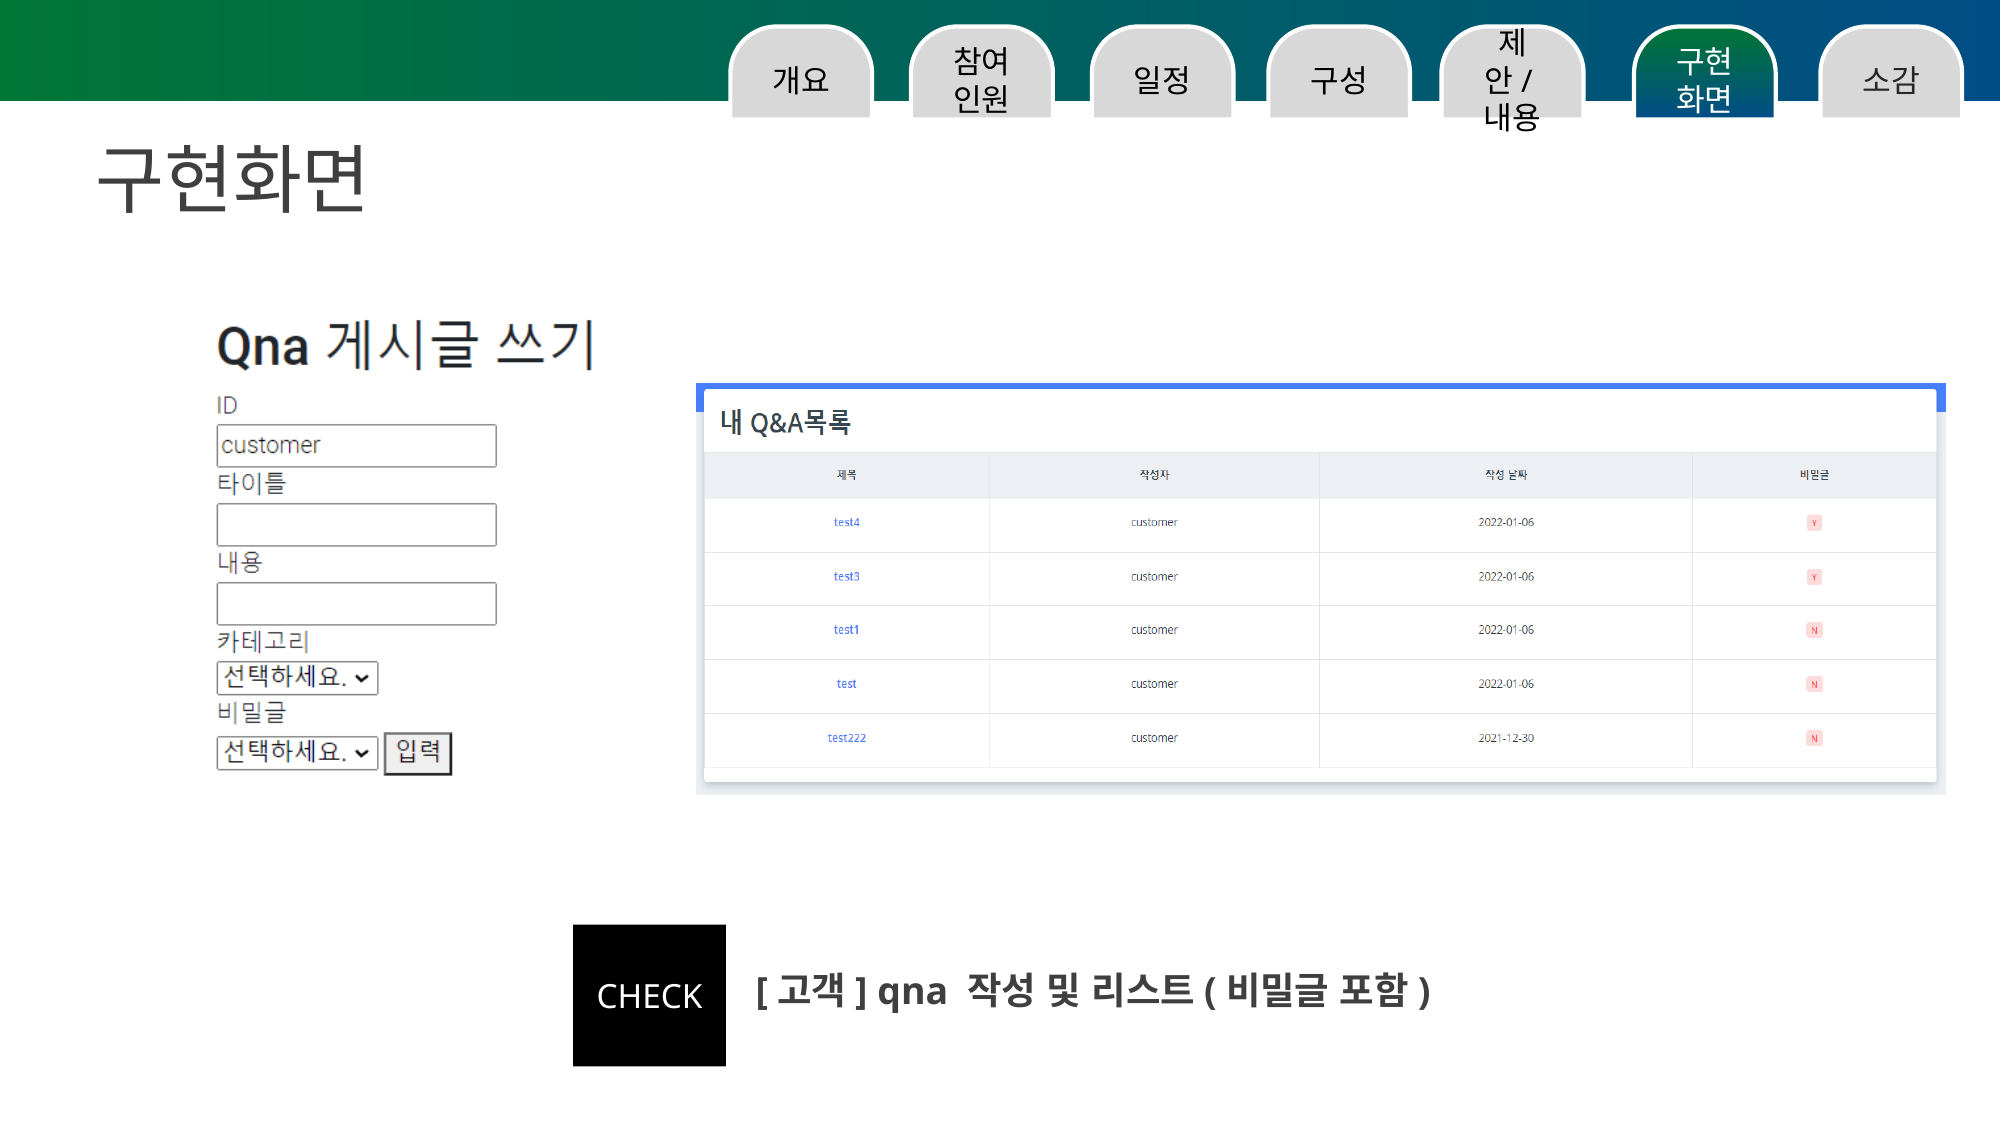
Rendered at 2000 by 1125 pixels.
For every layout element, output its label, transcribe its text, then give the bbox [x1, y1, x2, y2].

text_box [0, 0, 1310, 101]
picture [180, 315, 672, 810]
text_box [572, 924, 1494, 1067]
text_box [1315, 0, 1377, 381]
picture [695, 383, 1947, 796]
text_box 구현화면 [80, 125, 427, 232]
text_box [1382, 0, 2000, 101]
